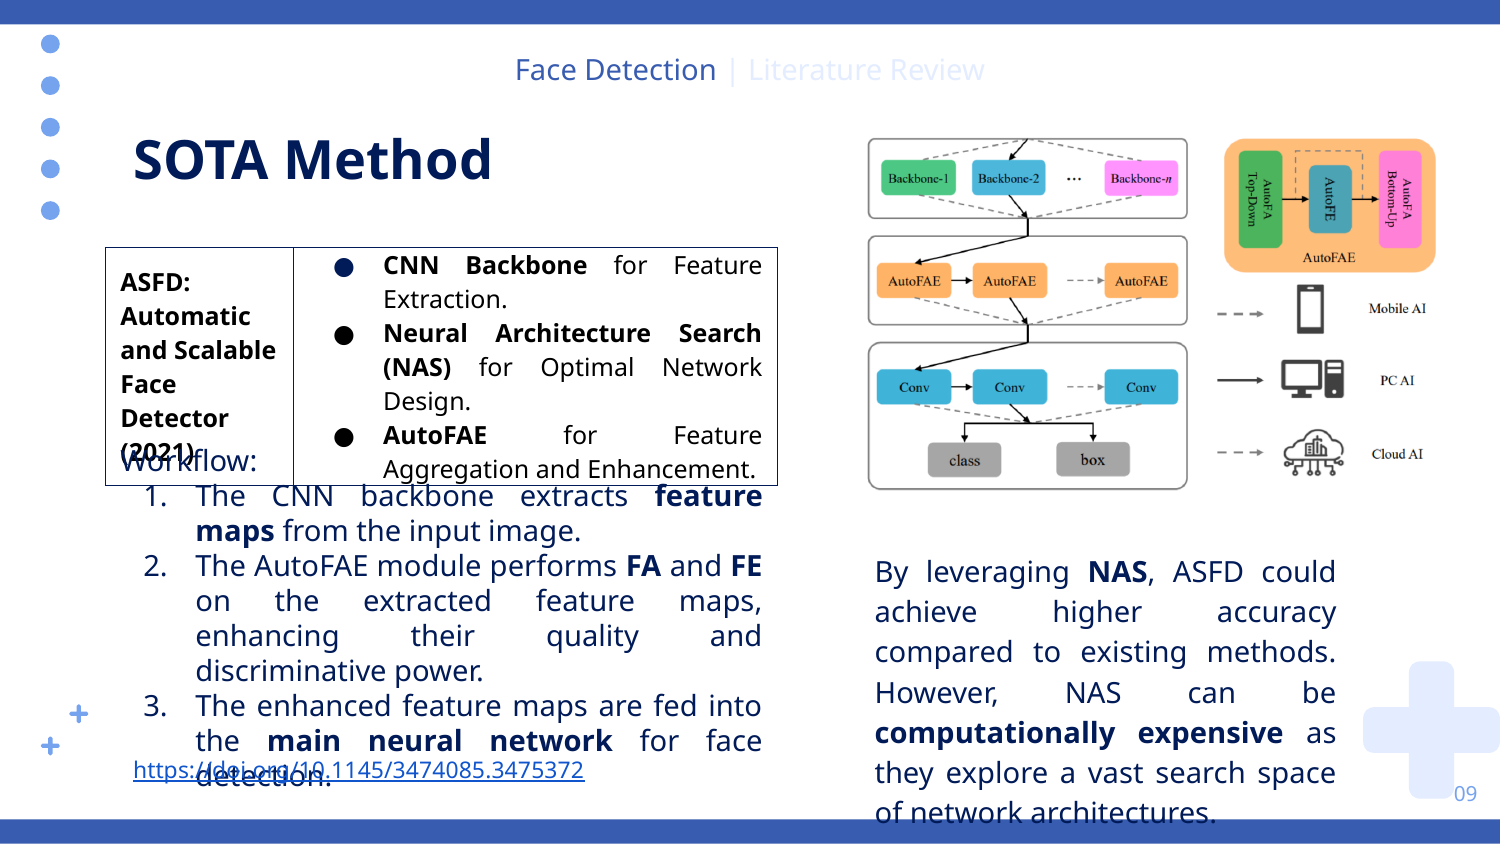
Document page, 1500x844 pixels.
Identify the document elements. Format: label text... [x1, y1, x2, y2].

title SOTA Method [118, 110, 823, 205]
text_box Workflow: The CNN backbone extracts feature maps from the input image. The AutoFAE module performs FA and FE on the extracted feature maps, enhancing their quality and discriminative power. The enhanced feature maps are fed into the main neural network for face detection. [105, 427, 778, 807]
picture [825, 110, 1498, 516]
title 09 [1433, 765, 1498, 821]
table_header CNN Backbone for Feature Extraction. Neural Architecture Search (NAS) for Optimal Network Design. AutoFAE for Feature Aggregation and Enhancement. [294, 248, 777, 427]
text_box https://doi.org/10.1145/3474085.3475372 [118, 740, 866, 802]
subtitle Face Detection | Literature Review [0, 31, 1500, 93]
text_box By leveraging NAS, ASFD could achieve higher accuracy compared to existing methods. However, NAS can be computationally expensive as they explore a vast search space of network architectures. [859, 533, 1352, 844]
table_header ASFD: Automatic and Scalable Face Detector (2021) [106, 248, 293, 427]
